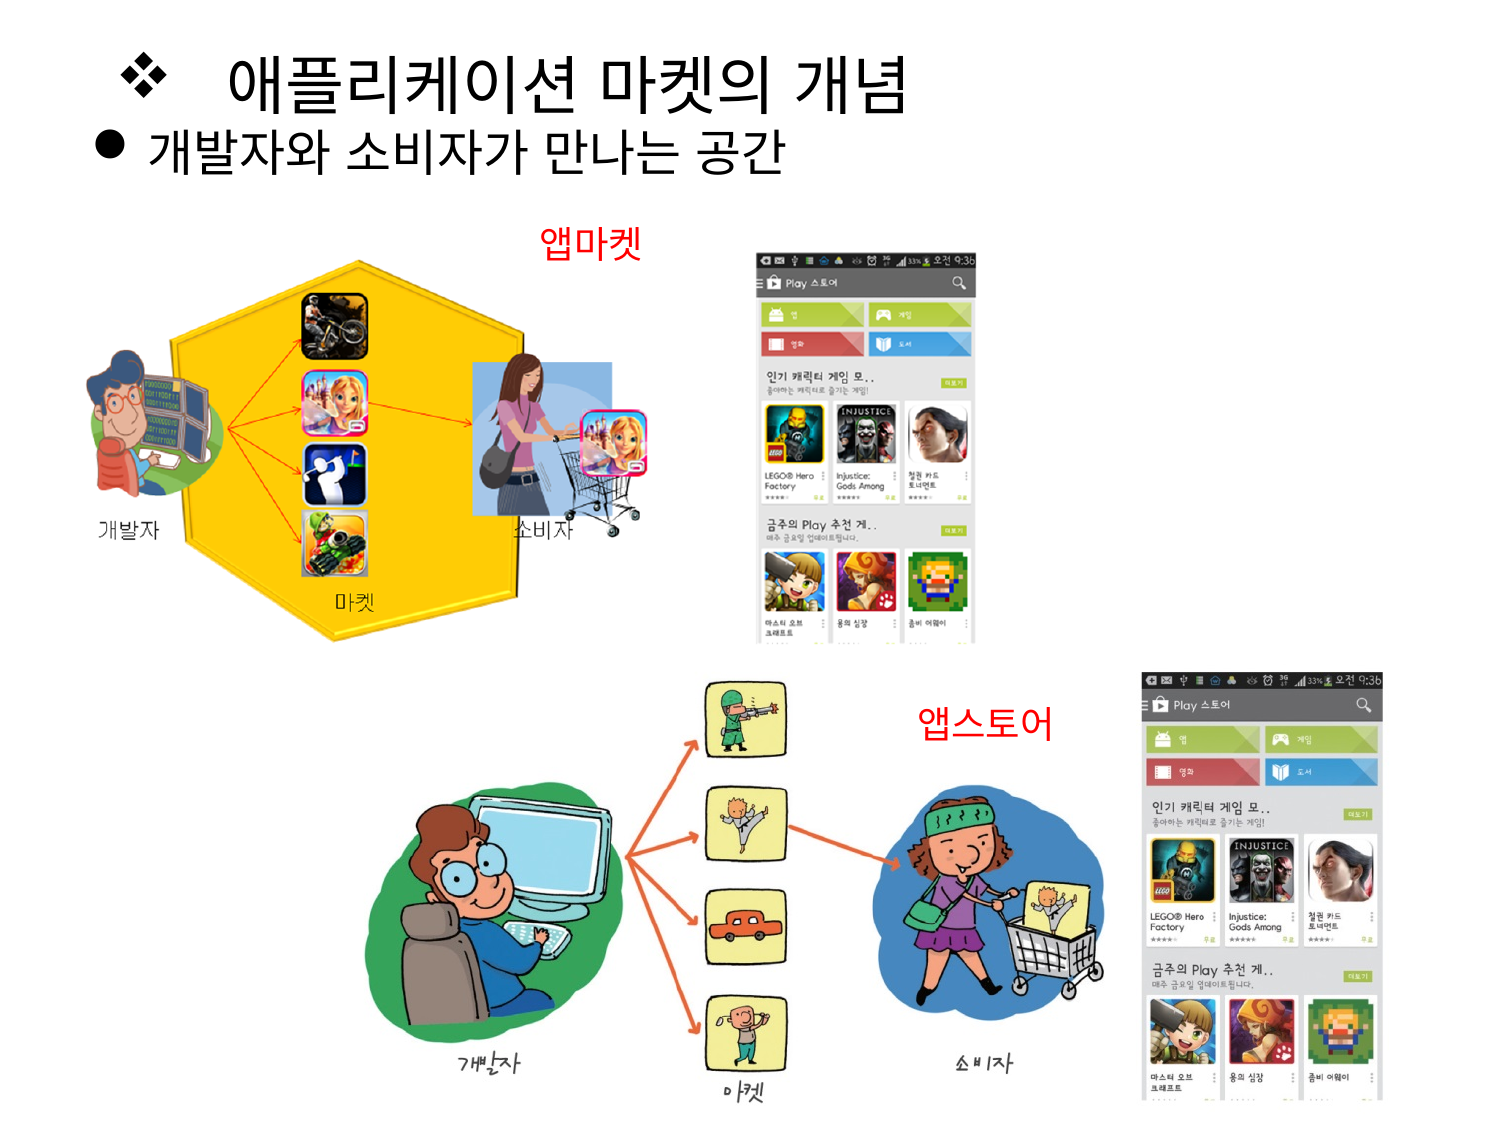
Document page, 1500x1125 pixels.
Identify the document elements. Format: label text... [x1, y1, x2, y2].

text_box 개발자와 소비자가 만나는 공간 [76, 113, 1415, 851]
picture [78, 243, 1398, 1125]
text_box 애플리케이션 마켓의 개념 [100, 37, 928, 113]
text_box 앱마켓 [524, 213, 659, 241]
